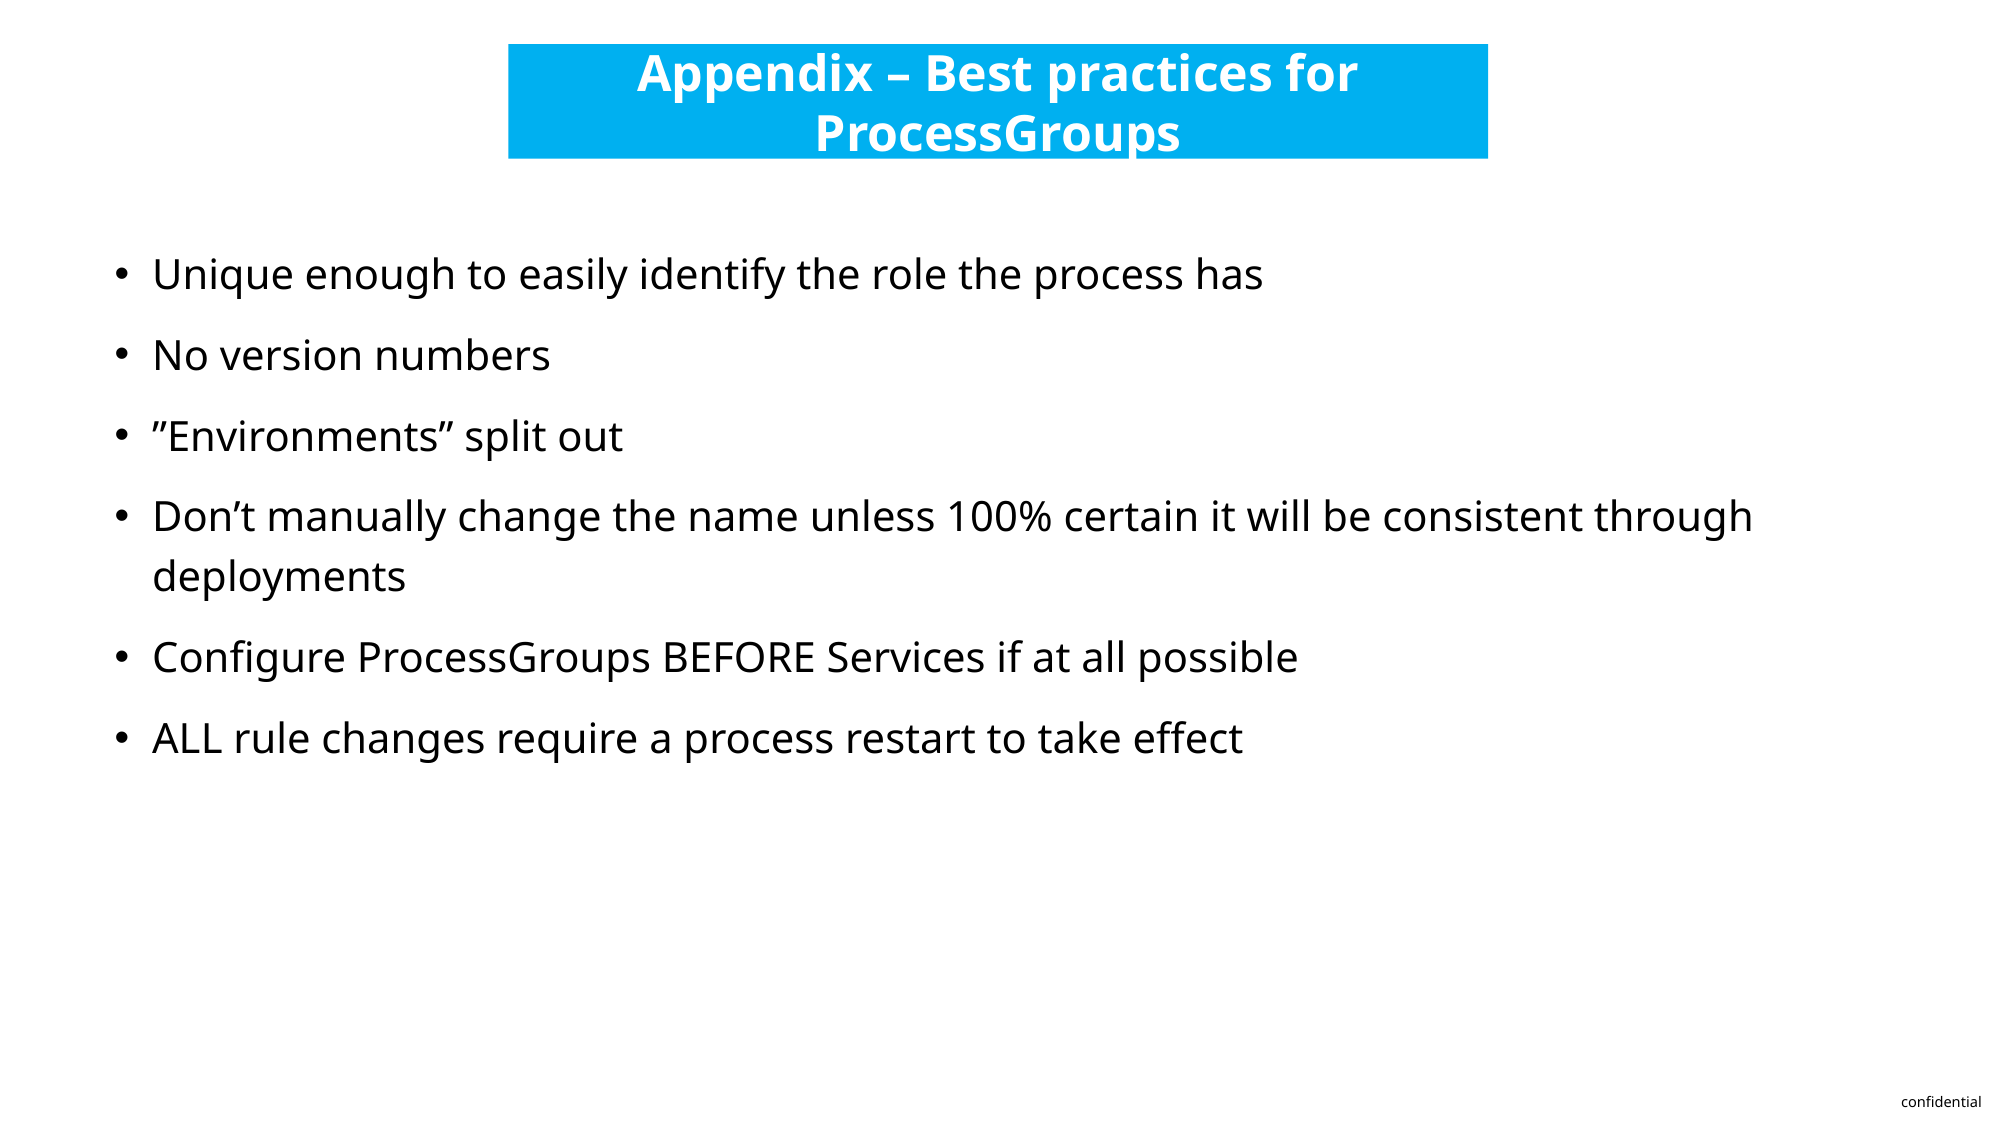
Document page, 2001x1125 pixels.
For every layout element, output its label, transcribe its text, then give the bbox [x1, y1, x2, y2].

text_box Appendix – Best practices for ProcessGroups [507, 43, 1489, 160]
list Unique enough to easily identify the role the process has No version numbers ”Environments” split out Don’t manually change the name unless 100% certain it will be consistent through deployments Configure ProcessGroups BEFORE Services if at all possible ALL rule changes require a process restart to take effect [114, 237, 1882, 989]
